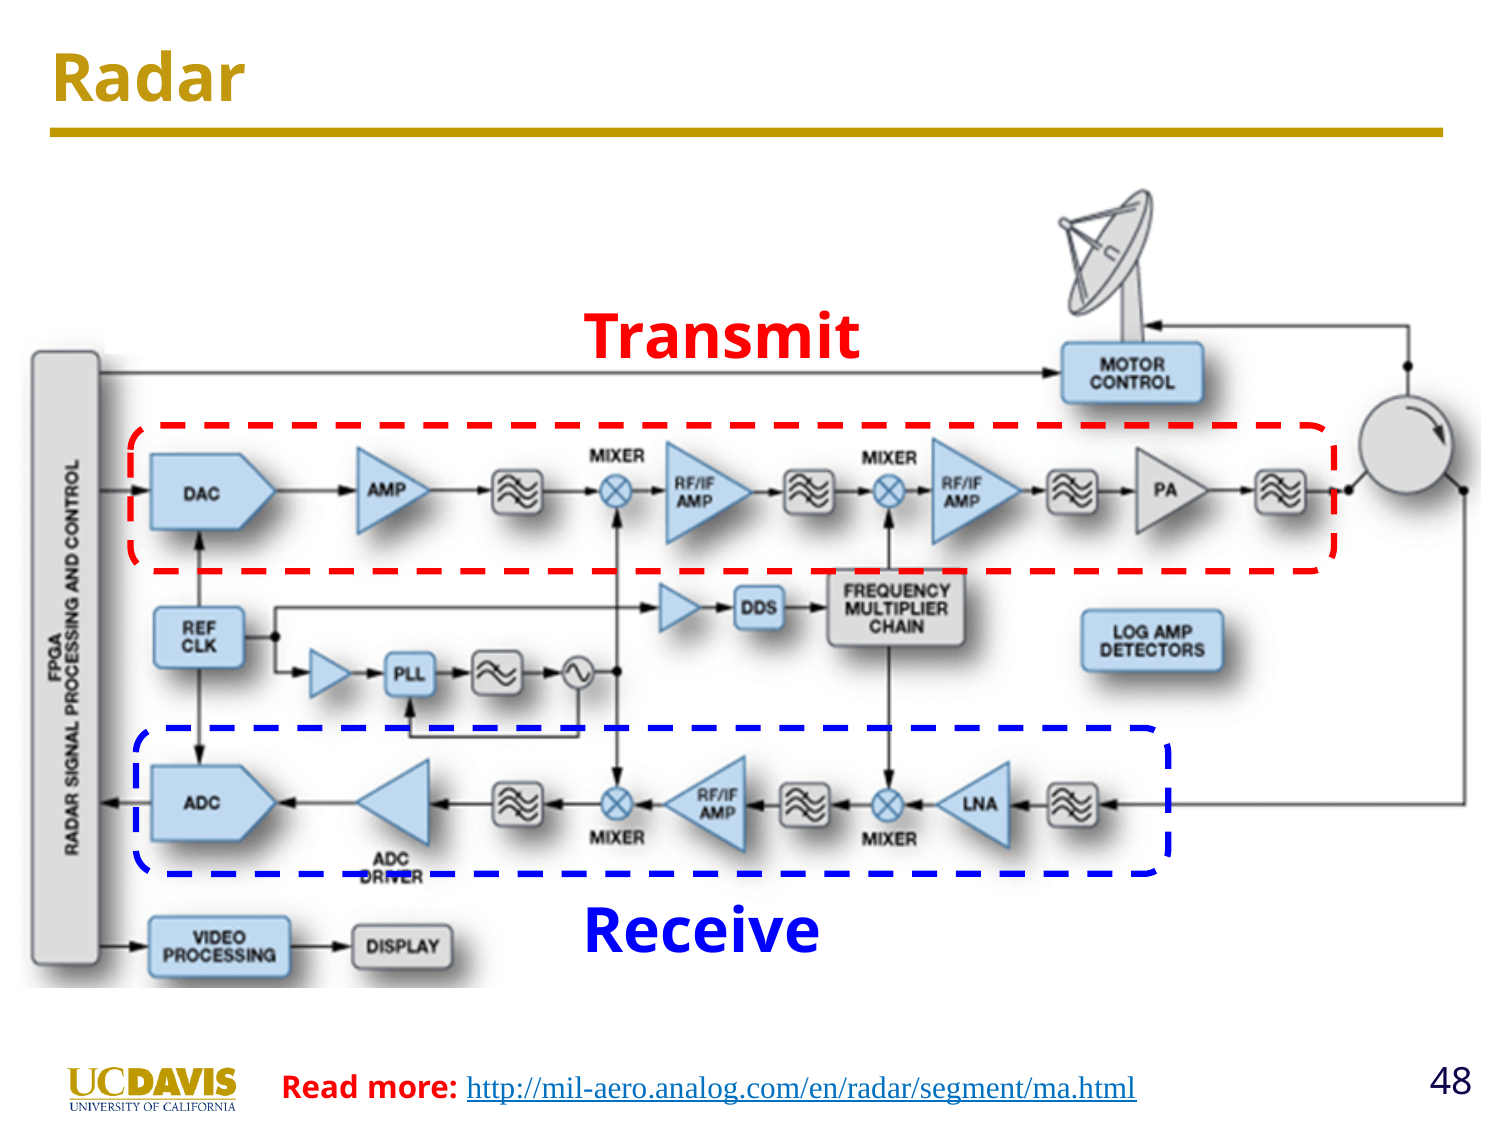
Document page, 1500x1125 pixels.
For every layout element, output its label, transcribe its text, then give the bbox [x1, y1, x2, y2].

picture [19, 182, 1481, 989]
picture [67, 1067, 236, 1111]
text_box Read more: http://mil-aero.analog.com/en/radar/segment/ma.html [266, 1059, 1152, 1113]
title Radar [49, 0, 1273, 151]
